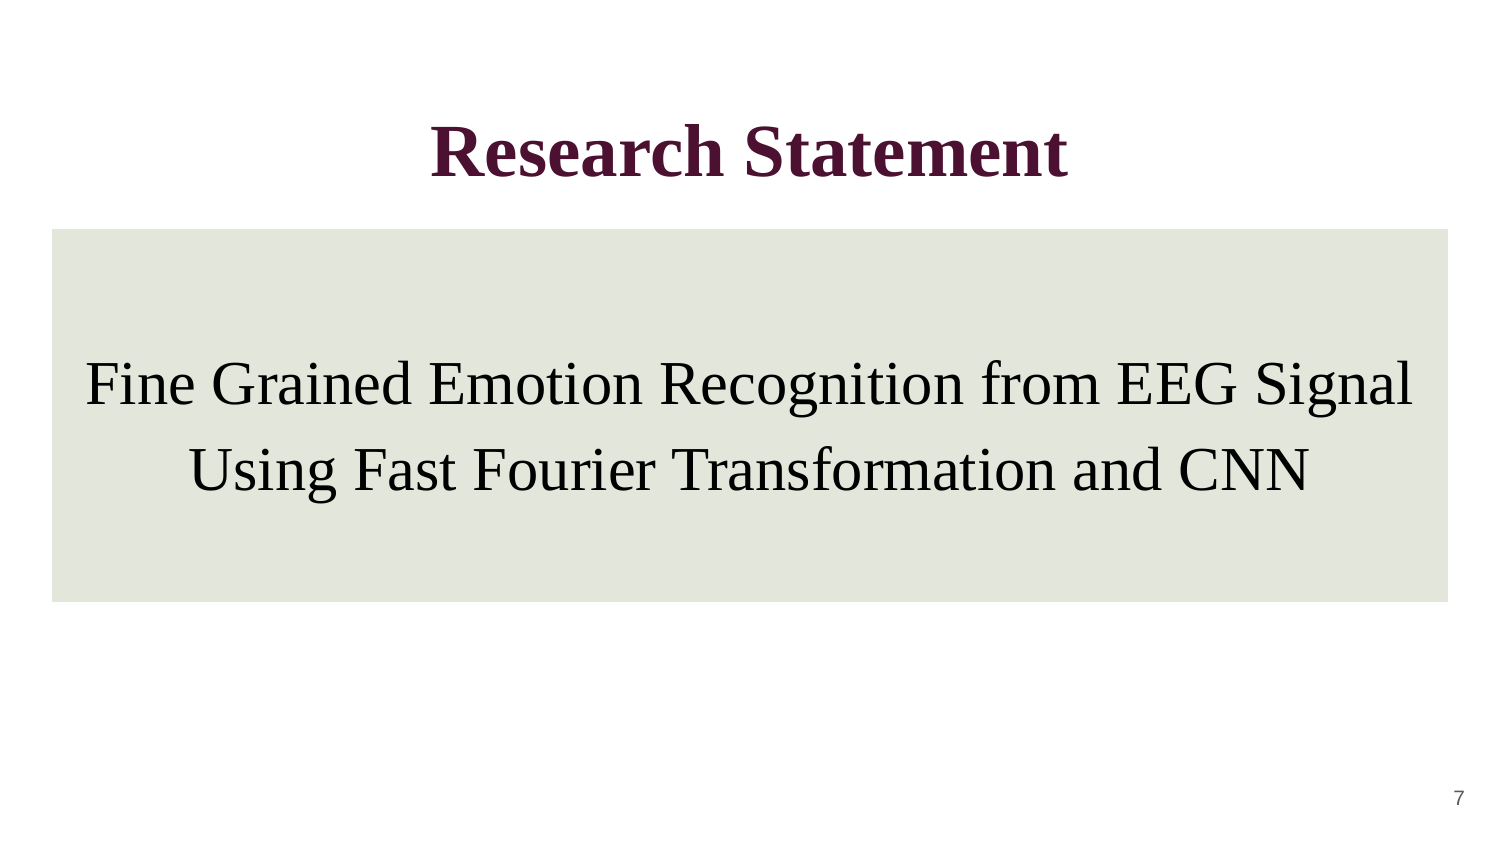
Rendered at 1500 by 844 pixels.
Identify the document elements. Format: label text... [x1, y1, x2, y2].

list Fine Grained Emotion Recognition from EEG Signal Using Fast Fourier Transformation and CNN [51, 228, 1449, 603]
title Research Statement [51, 72, 1449, 167]
slide_number ‹#› [1389, 764, 1480, 830]
